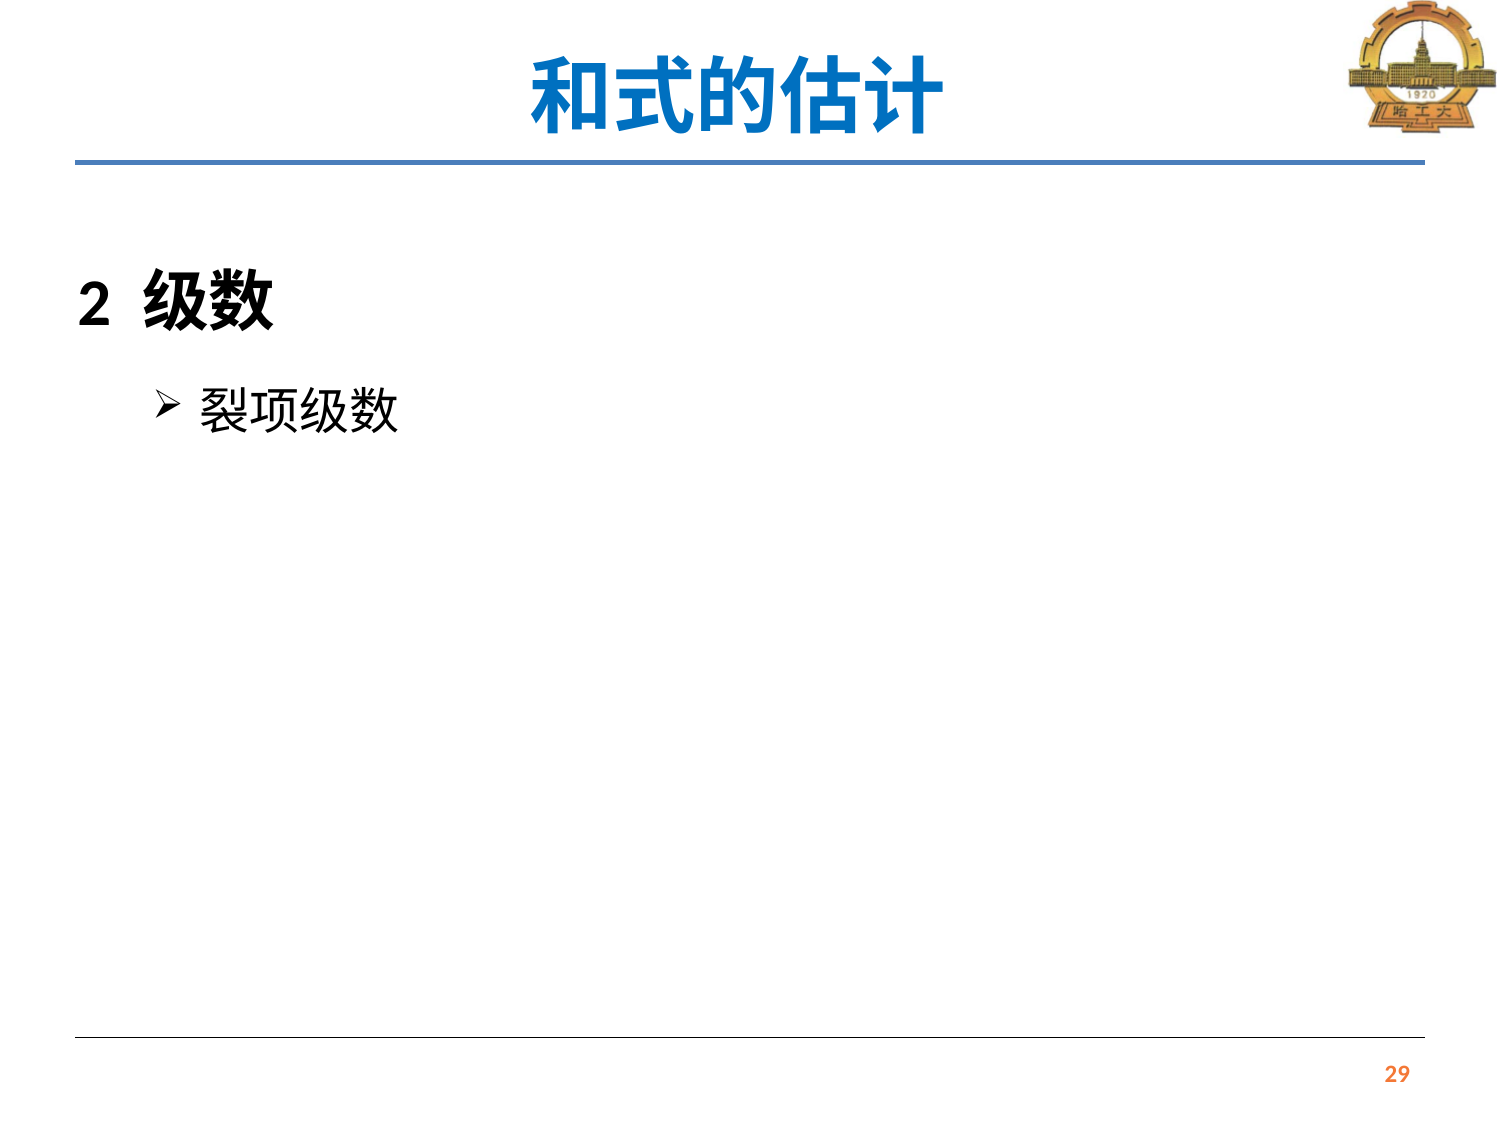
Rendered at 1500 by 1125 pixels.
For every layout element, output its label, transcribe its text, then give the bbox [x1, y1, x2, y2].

list 2 级数 裂项级数 [62, 231, 1413, 1013]
picture [1340, 0, 1500, 138]
slide_number 29 [1074, 1042, 1425, 1103]
title 和式的估计 [62, 7, 1413, 178]
